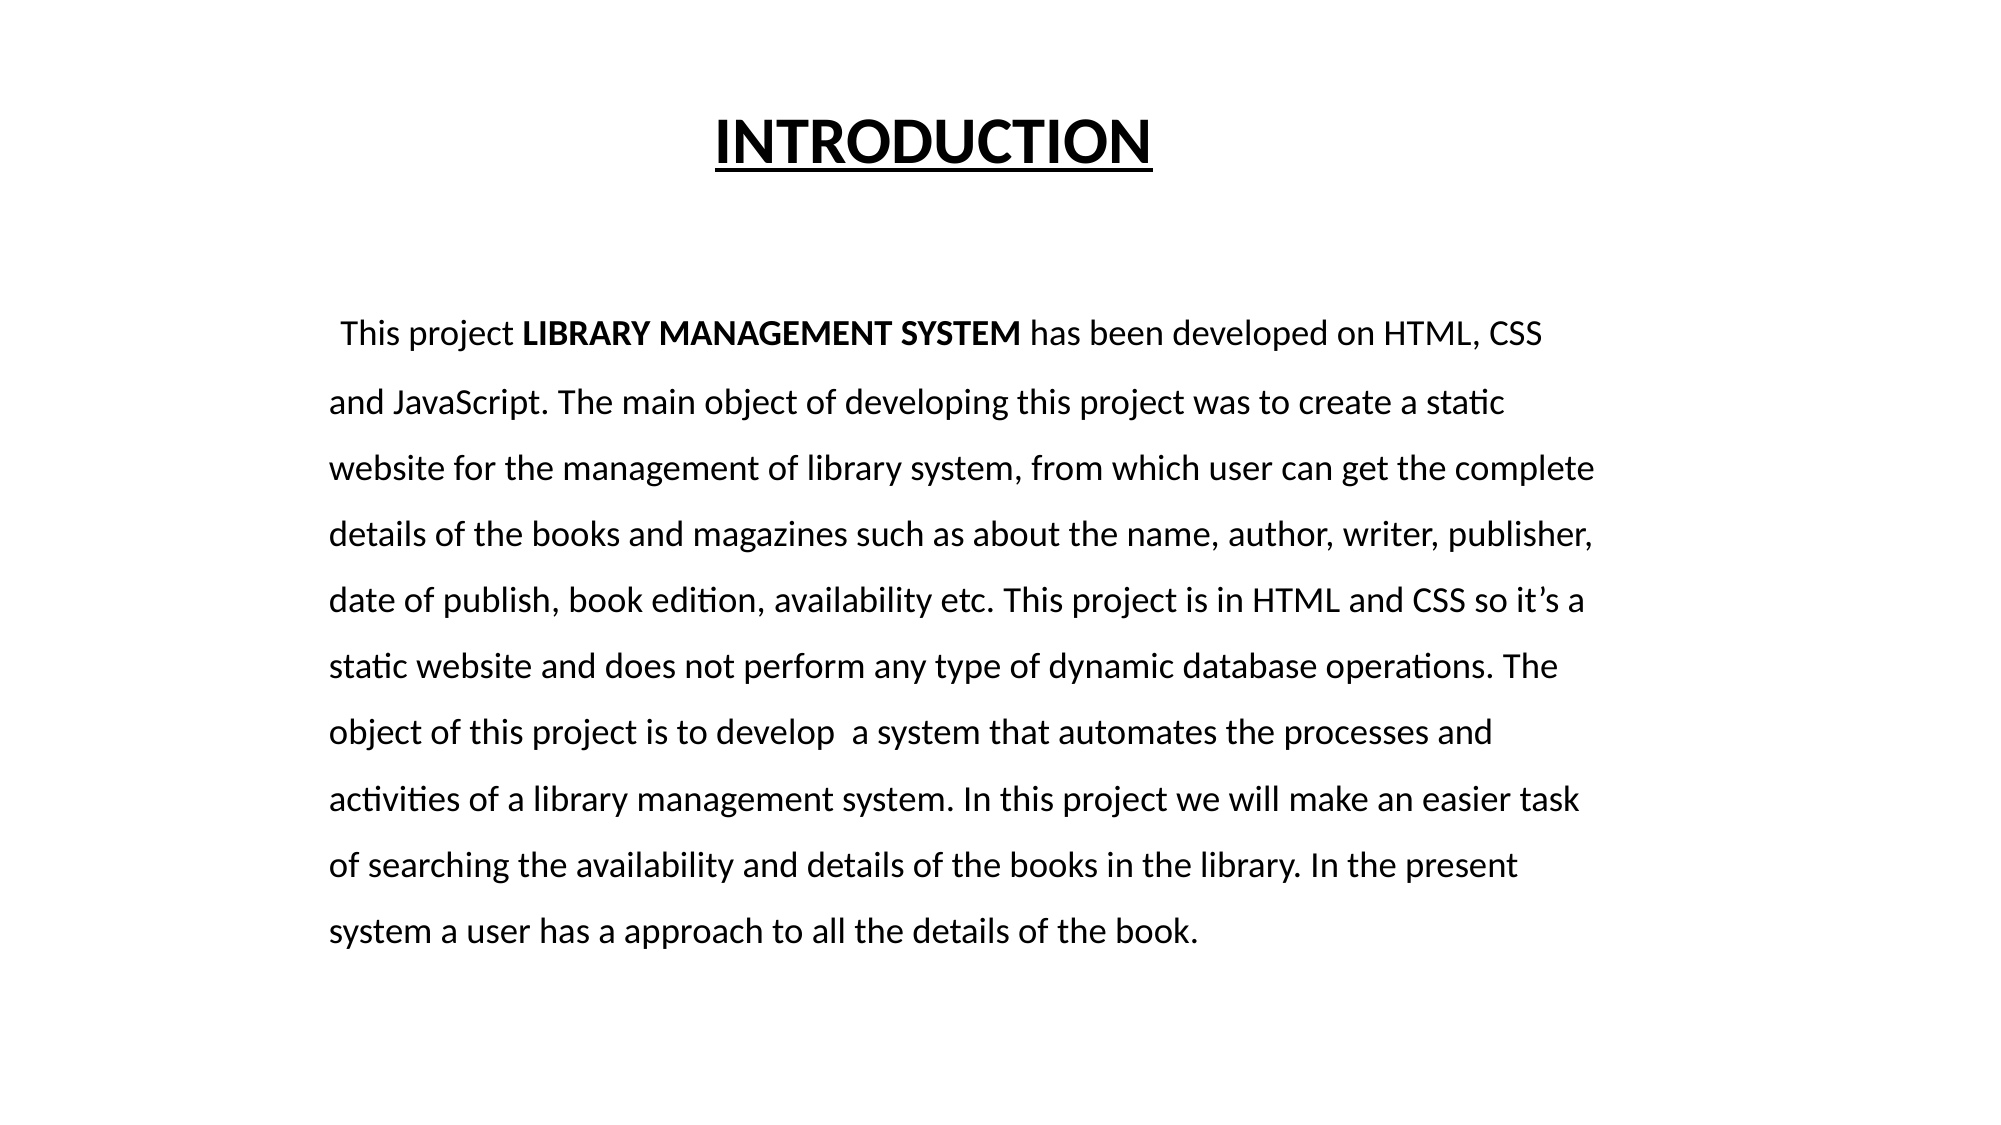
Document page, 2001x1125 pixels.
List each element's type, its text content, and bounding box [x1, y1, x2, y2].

list This project LIBRARY MANAGEMENT SYSTEM has been developed on HTML, CSS and JavaScript. The main object of developing this project was to create a static website for the management of library system, from which user can get the complete details of the books and magazines such as about the name, author, writer, publisher, date of publish, book edition, availability etc. This project is in HTML and CSS so it’s a static website and does not perform any type of dynamic database operations. The object of this project is to develop a system that automates the processes and activities of a library management system. In this project we will make an easier task of searching the availability and details of the books in the library. In the present system a user has a approach to all the details of the book. [313, 256, 1620, 1016]
title INTRODUCTION [700, 74, 1232, 210]
